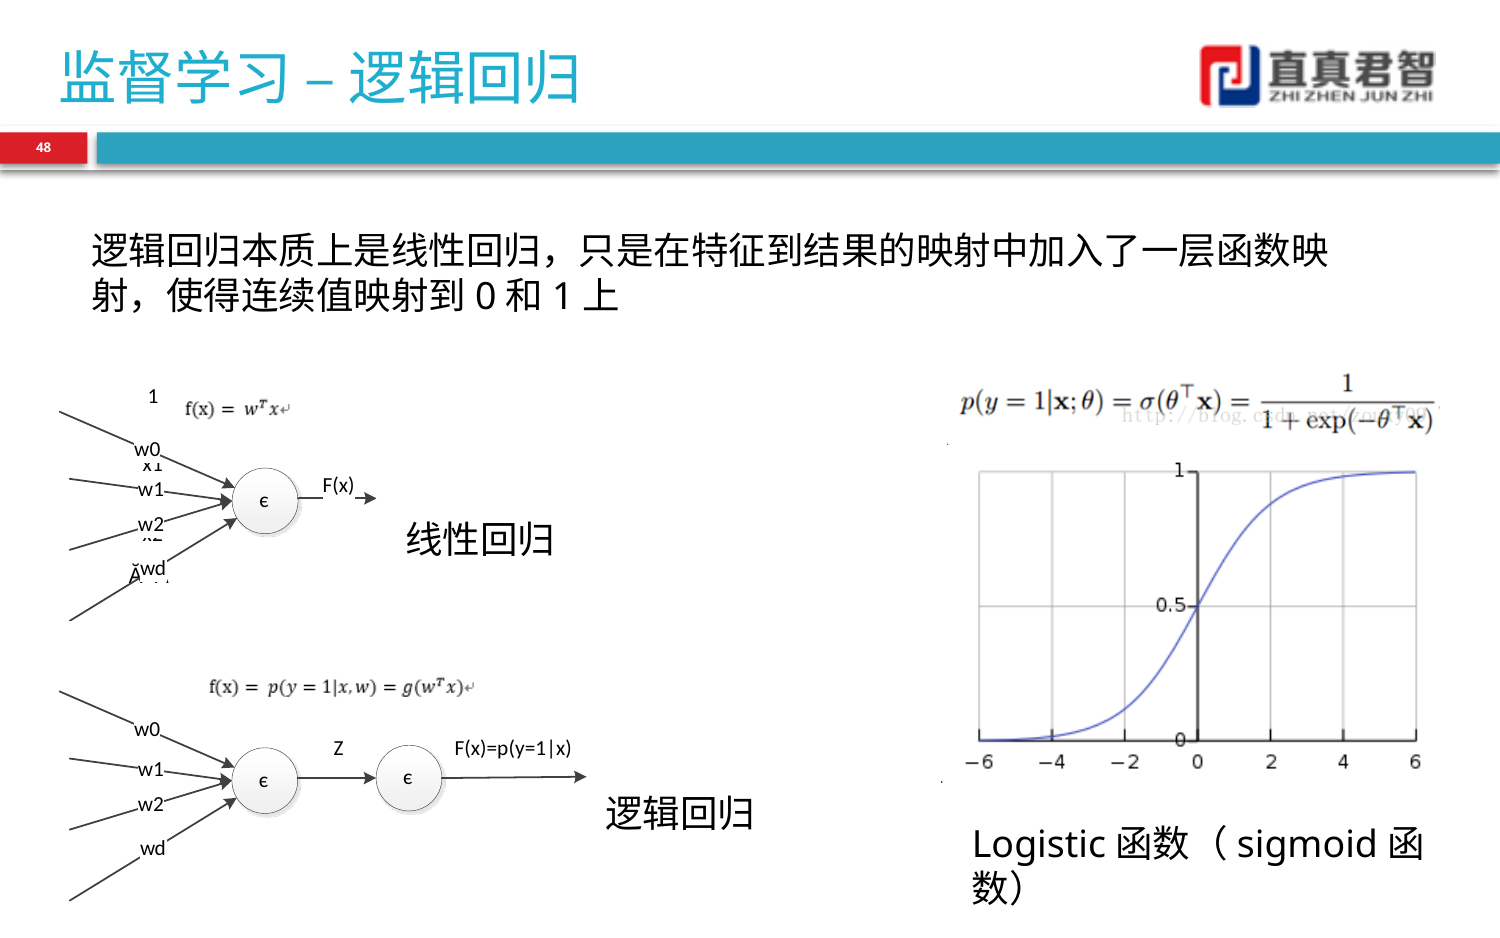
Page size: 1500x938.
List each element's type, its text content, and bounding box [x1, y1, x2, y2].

text_box 线性回归 [390, 508, 571, 569]
text_box 逻辑回归 [594, 782, 771, 843]
text_box 逻辑回归本质上是线性回归，只是在特征到结果的映射中加入了一层函数映射，使得连续值映射到0和1上 [76, 220, 1377, 325]
text_box [788, 208, 1427, 270]
picture [56, 375, 377, 622]
picture [1198, 43, 1436, 108]
picture [56, 663, 588, 902]
picture [947, 358, 1468, 445]
title 监督学习 – 逻辑回归 [43, 13, 1110, 119]
slide_number 48 [0, 131, 88, 165]
text_box Logistic函数（sigmoid函数） [957, 812, 1443, 918]
picture [941, 452, 1458, 783]
